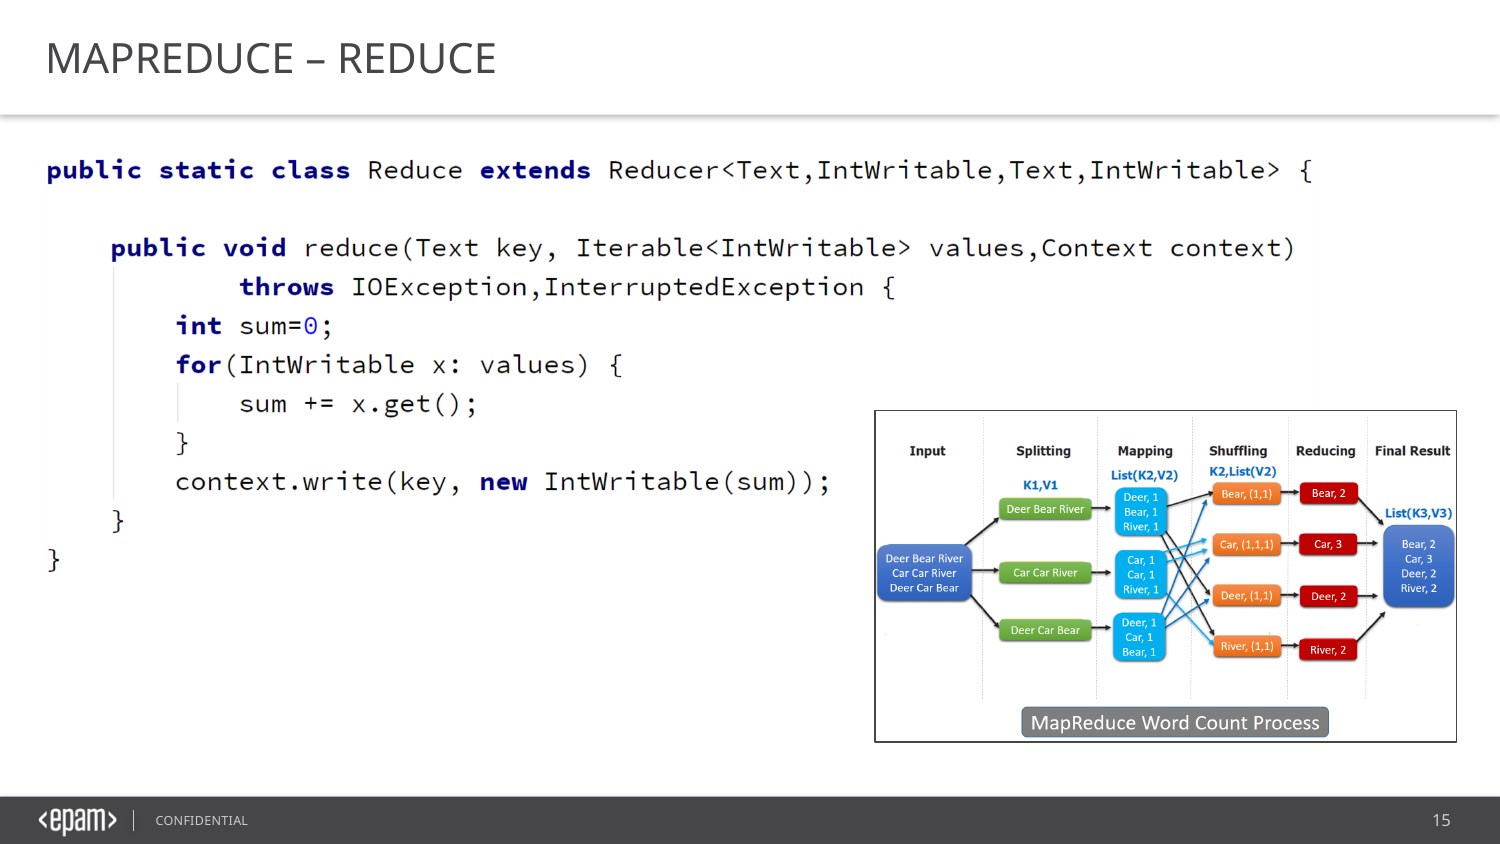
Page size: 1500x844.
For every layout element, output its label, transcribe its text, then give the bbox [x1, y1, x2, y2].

picture [38, 808, 117, 837]
list MapReduce – REDUCE [0, 0, 1500, 115]
picture [44, 158, 1456, 742]
